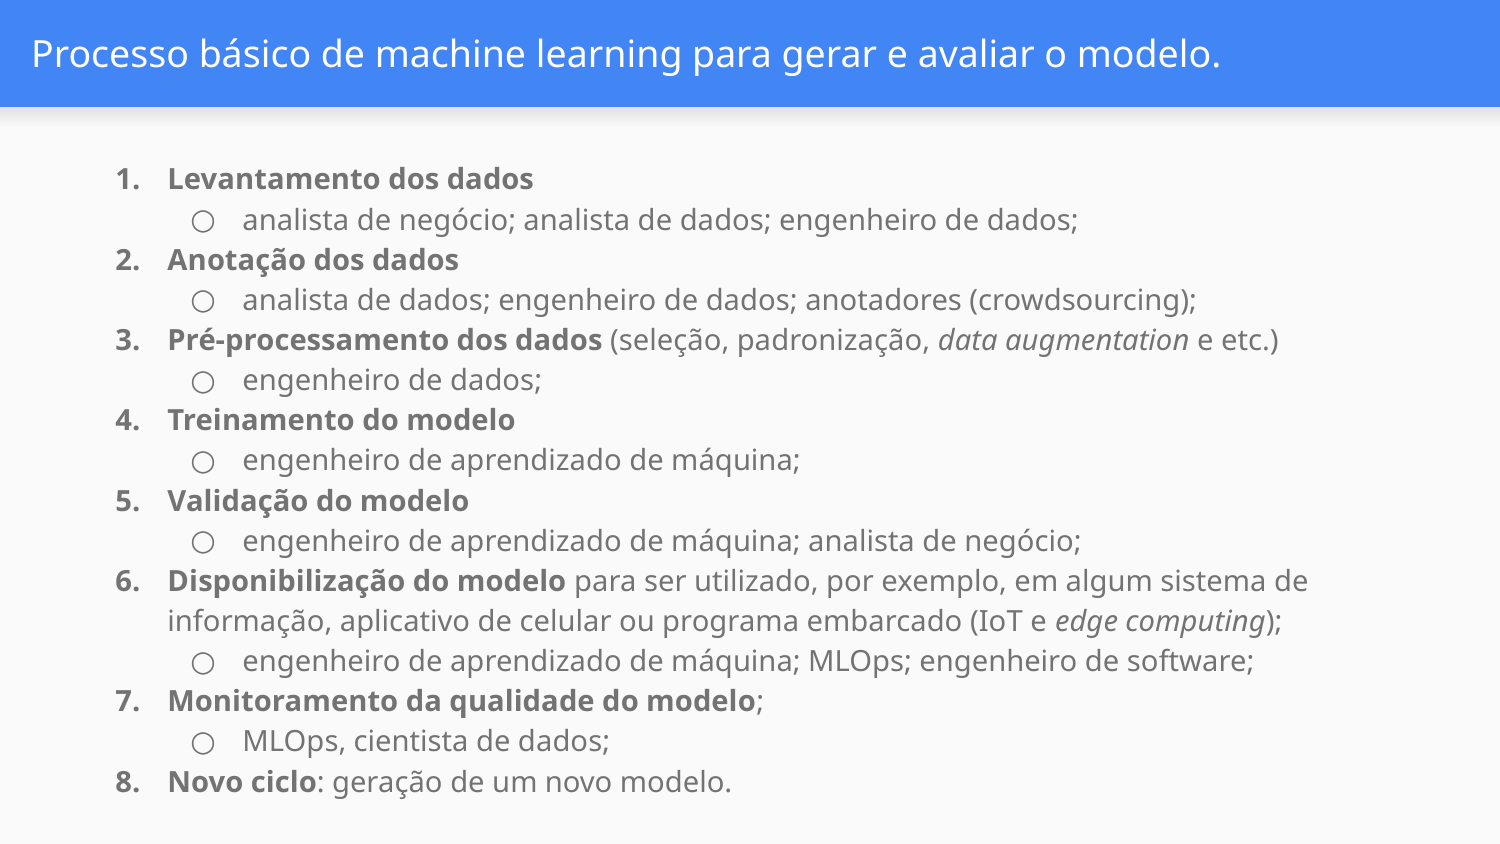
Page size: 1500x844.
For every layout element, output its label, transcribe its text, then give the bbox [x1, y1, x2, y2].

list Levantamento dos dados analista de negócio; analista de dados; engenheiro de dados; Anotação dos dados analista de dados; engenheiro de dados; anotadores (crowdsourcing); Pré-processamento dos dados (seleção, padronização, data augmentation e etc.) engenheiro de dados; Treinamento do modelo engenheiro de aprendizado de máquina; Validação do modelo engenheiro de aprendizado de máquina; analista de negócio; Disponibilização do modelo para ser utilizado, por exemplo, em algum sistema de informação, aplicativo de celular ou programa embarcado (IoT e edge computing); engenheiro de aprendizado de máquina; MLOps; engenheiro de software; Monitoramento da qualidade do modelo; MLOps, cientista de dados; Novo ciclo: geração de um novo modelo. [77, 151, 1427, 803]
title Processo básico de machine learning para gerar e avaliar o modelo. [16, 2, 1464, 102]
